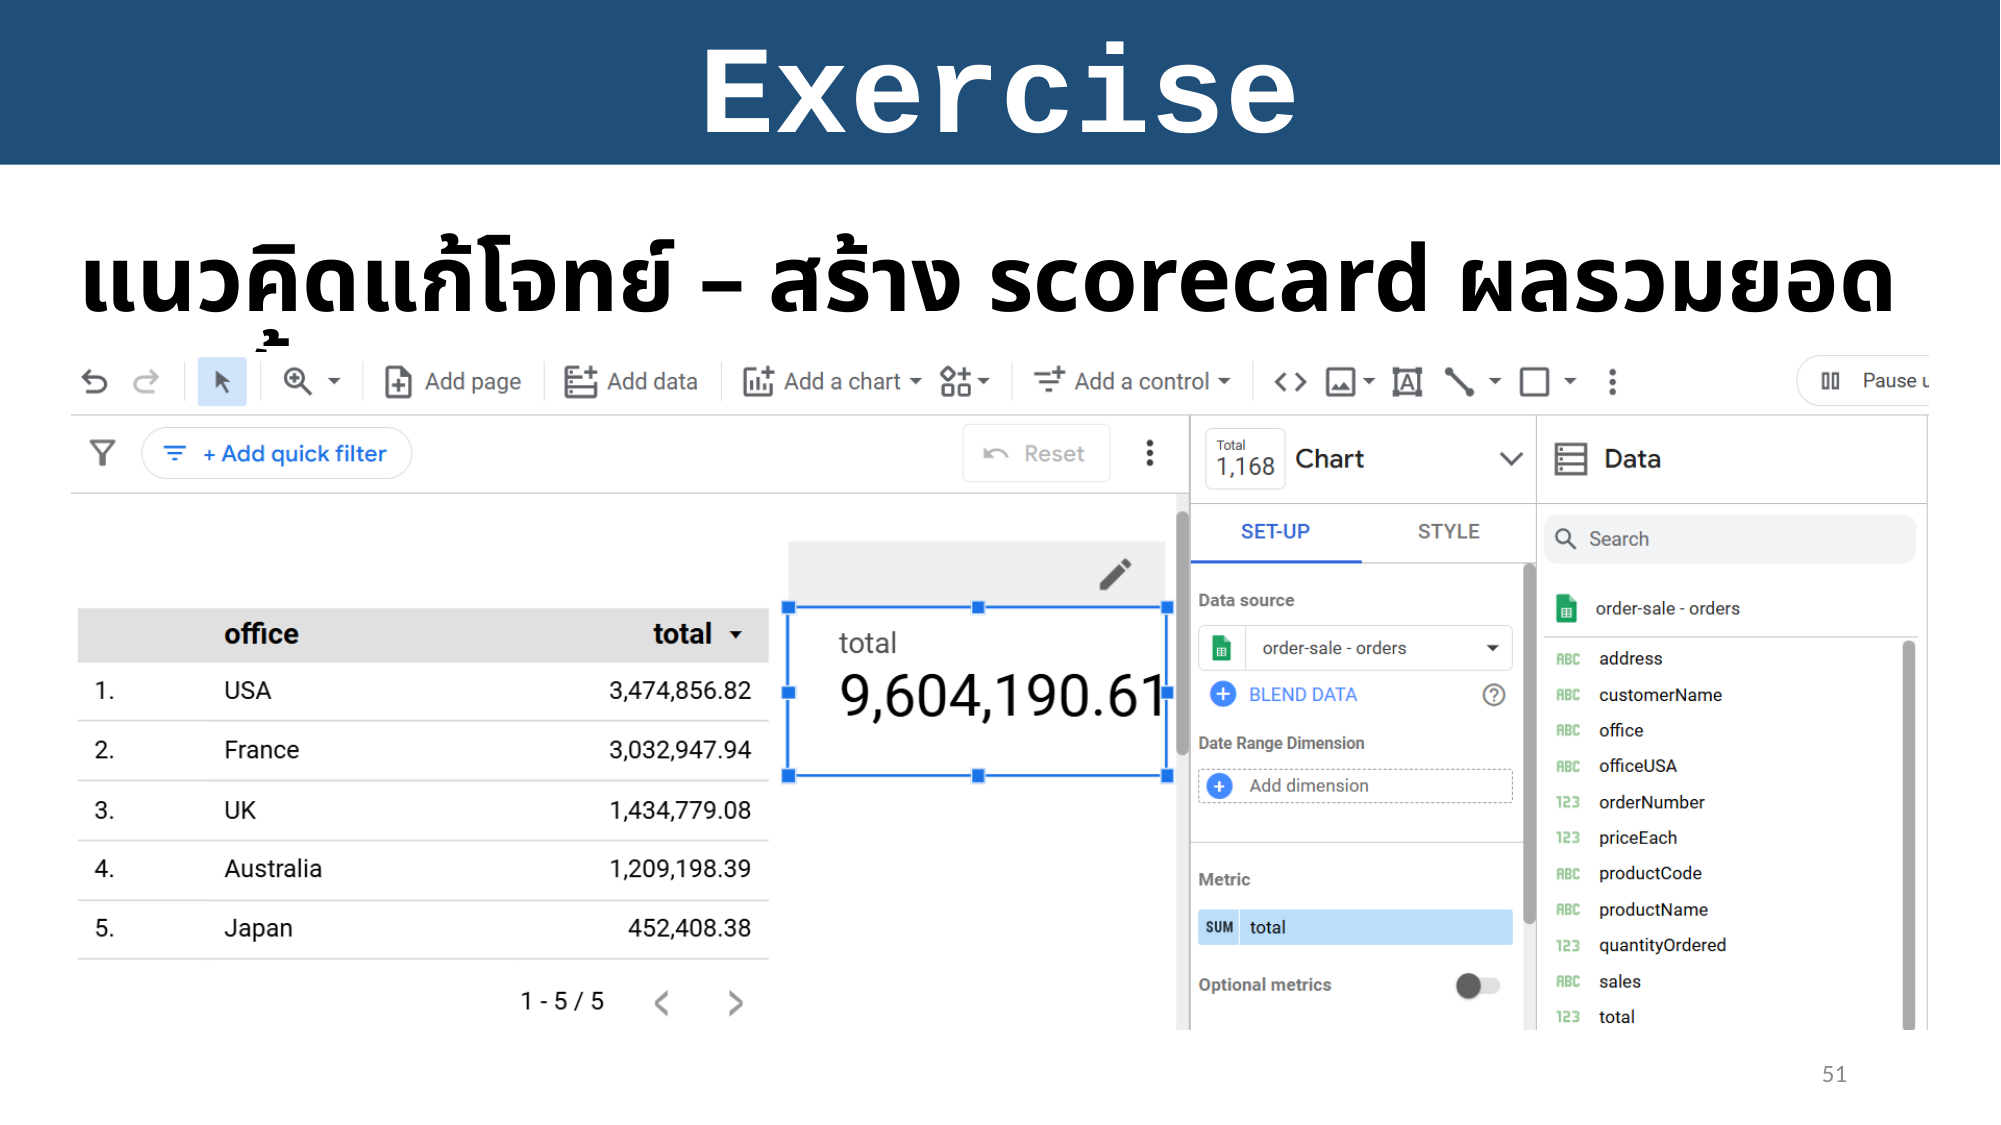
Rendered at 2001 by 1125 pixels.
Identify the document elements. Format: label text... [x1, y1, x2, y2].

text_box แนวคิดแก้โจทย์ – สร้าง scorecard ผลรวมยอดขายทั้งหมด [64, 212, 1936, 448]
slide_number 51 [1412, 1042, 1863, 1103]
picture [71, 352, 1929, 1030]
text_box Exercise [0, 0, 2000, 165]
